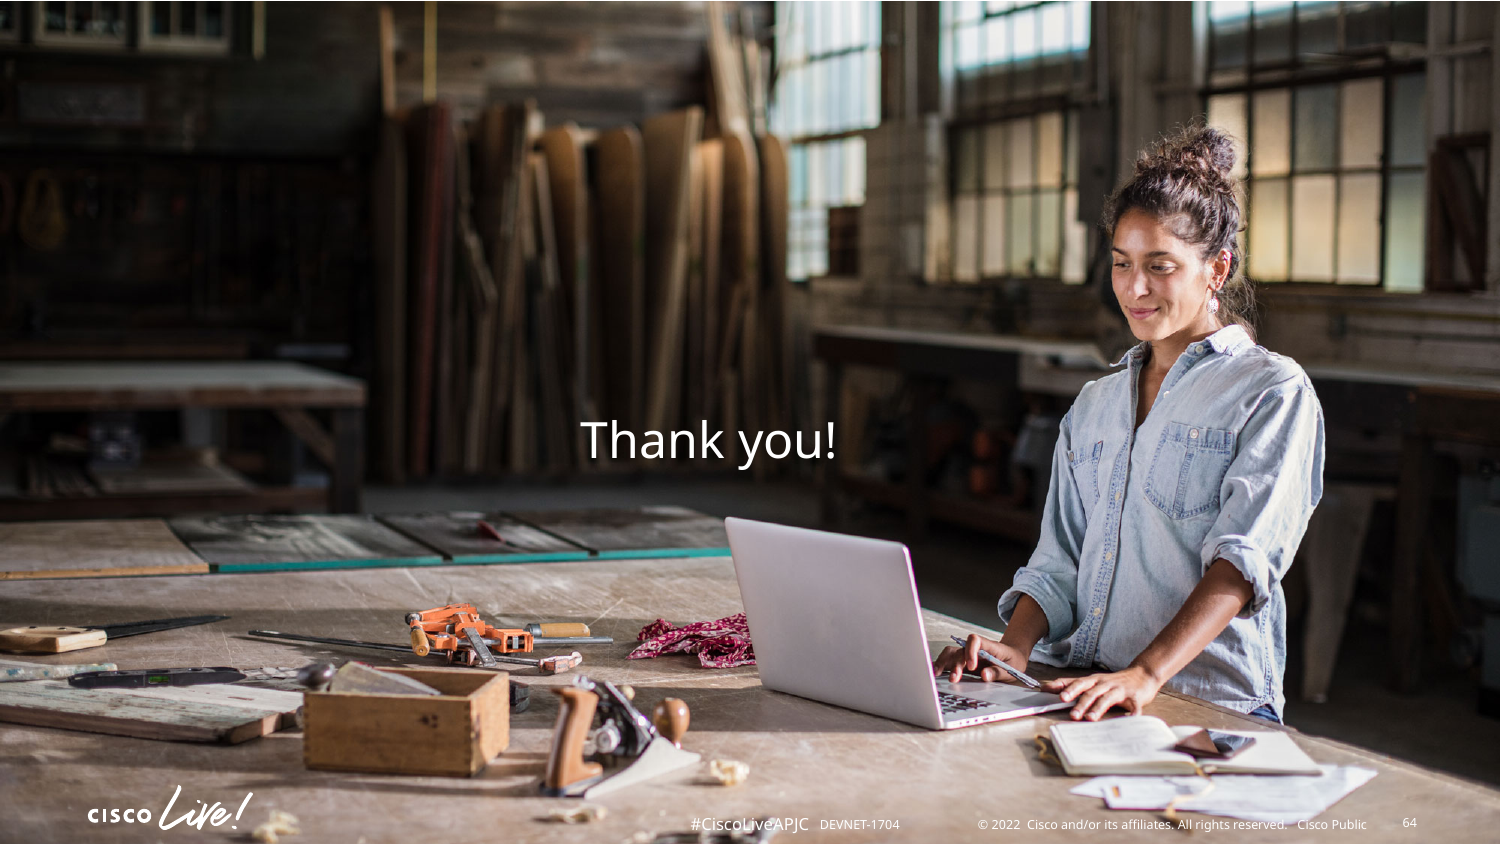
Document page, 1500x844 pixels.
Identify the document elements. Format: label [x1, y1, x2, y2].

text_box [87, 784, 254, 831]
picture [0, 1, 1500, 844]
